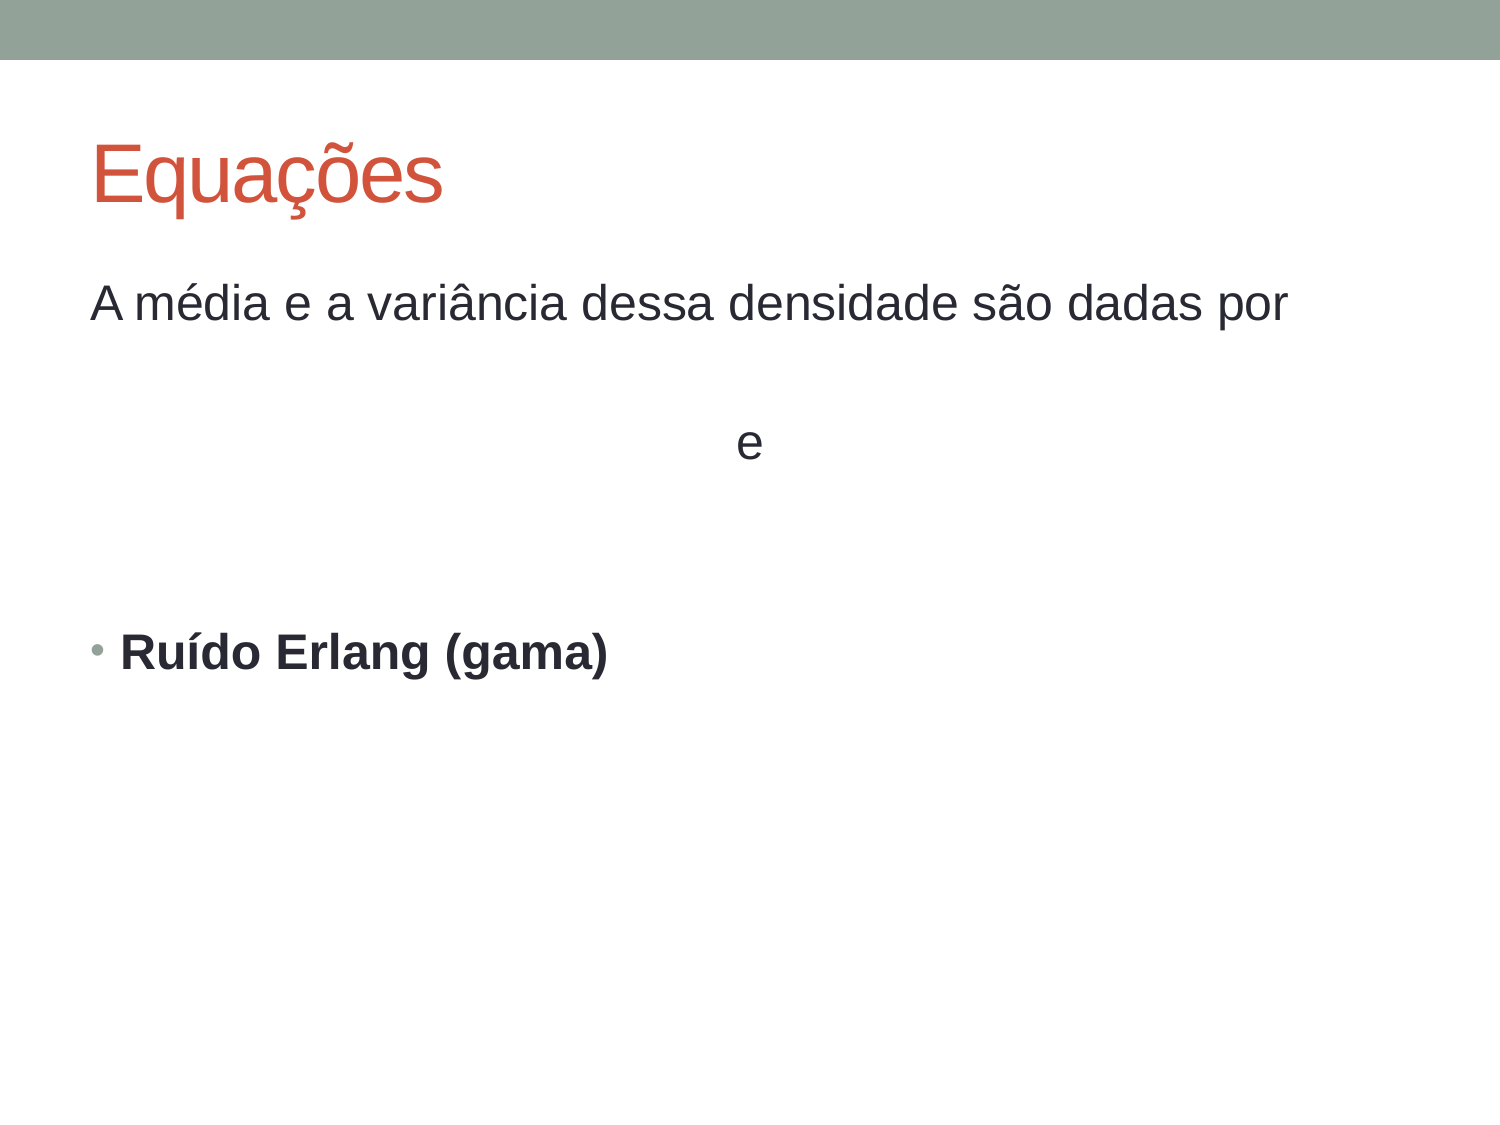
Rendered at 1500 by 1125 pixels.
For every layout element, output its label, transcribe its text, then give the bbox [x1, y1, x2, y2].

title Equações [75, 87, 1425, 250]
